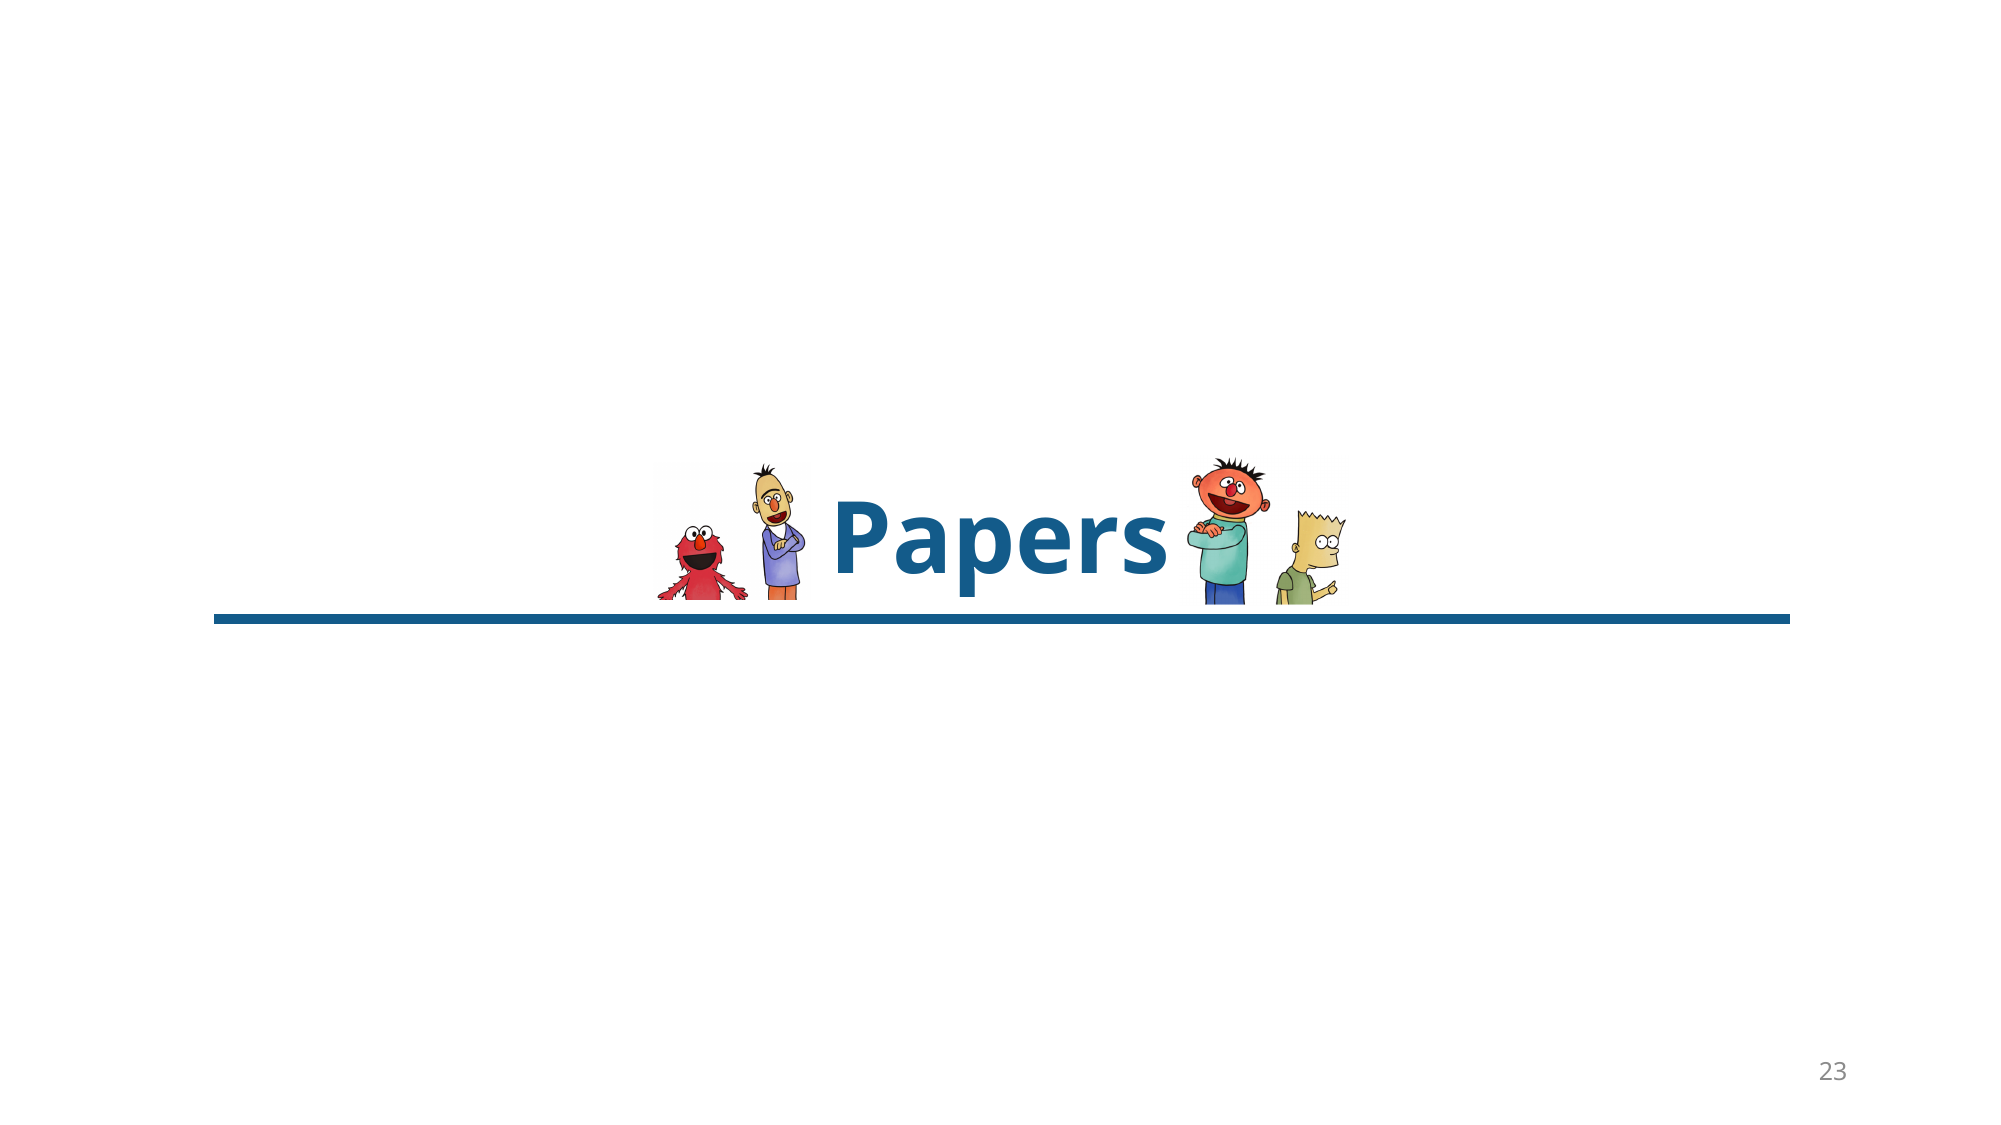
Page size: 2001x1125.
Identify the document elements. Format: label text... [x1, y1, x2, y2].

slide_number 23 [1412, 1042, 1863, 1103]
picture [653, 462, 811, 600]
title Papers [210, 465, 1790, 617]
picture [1179, 455, 1349, 606]
